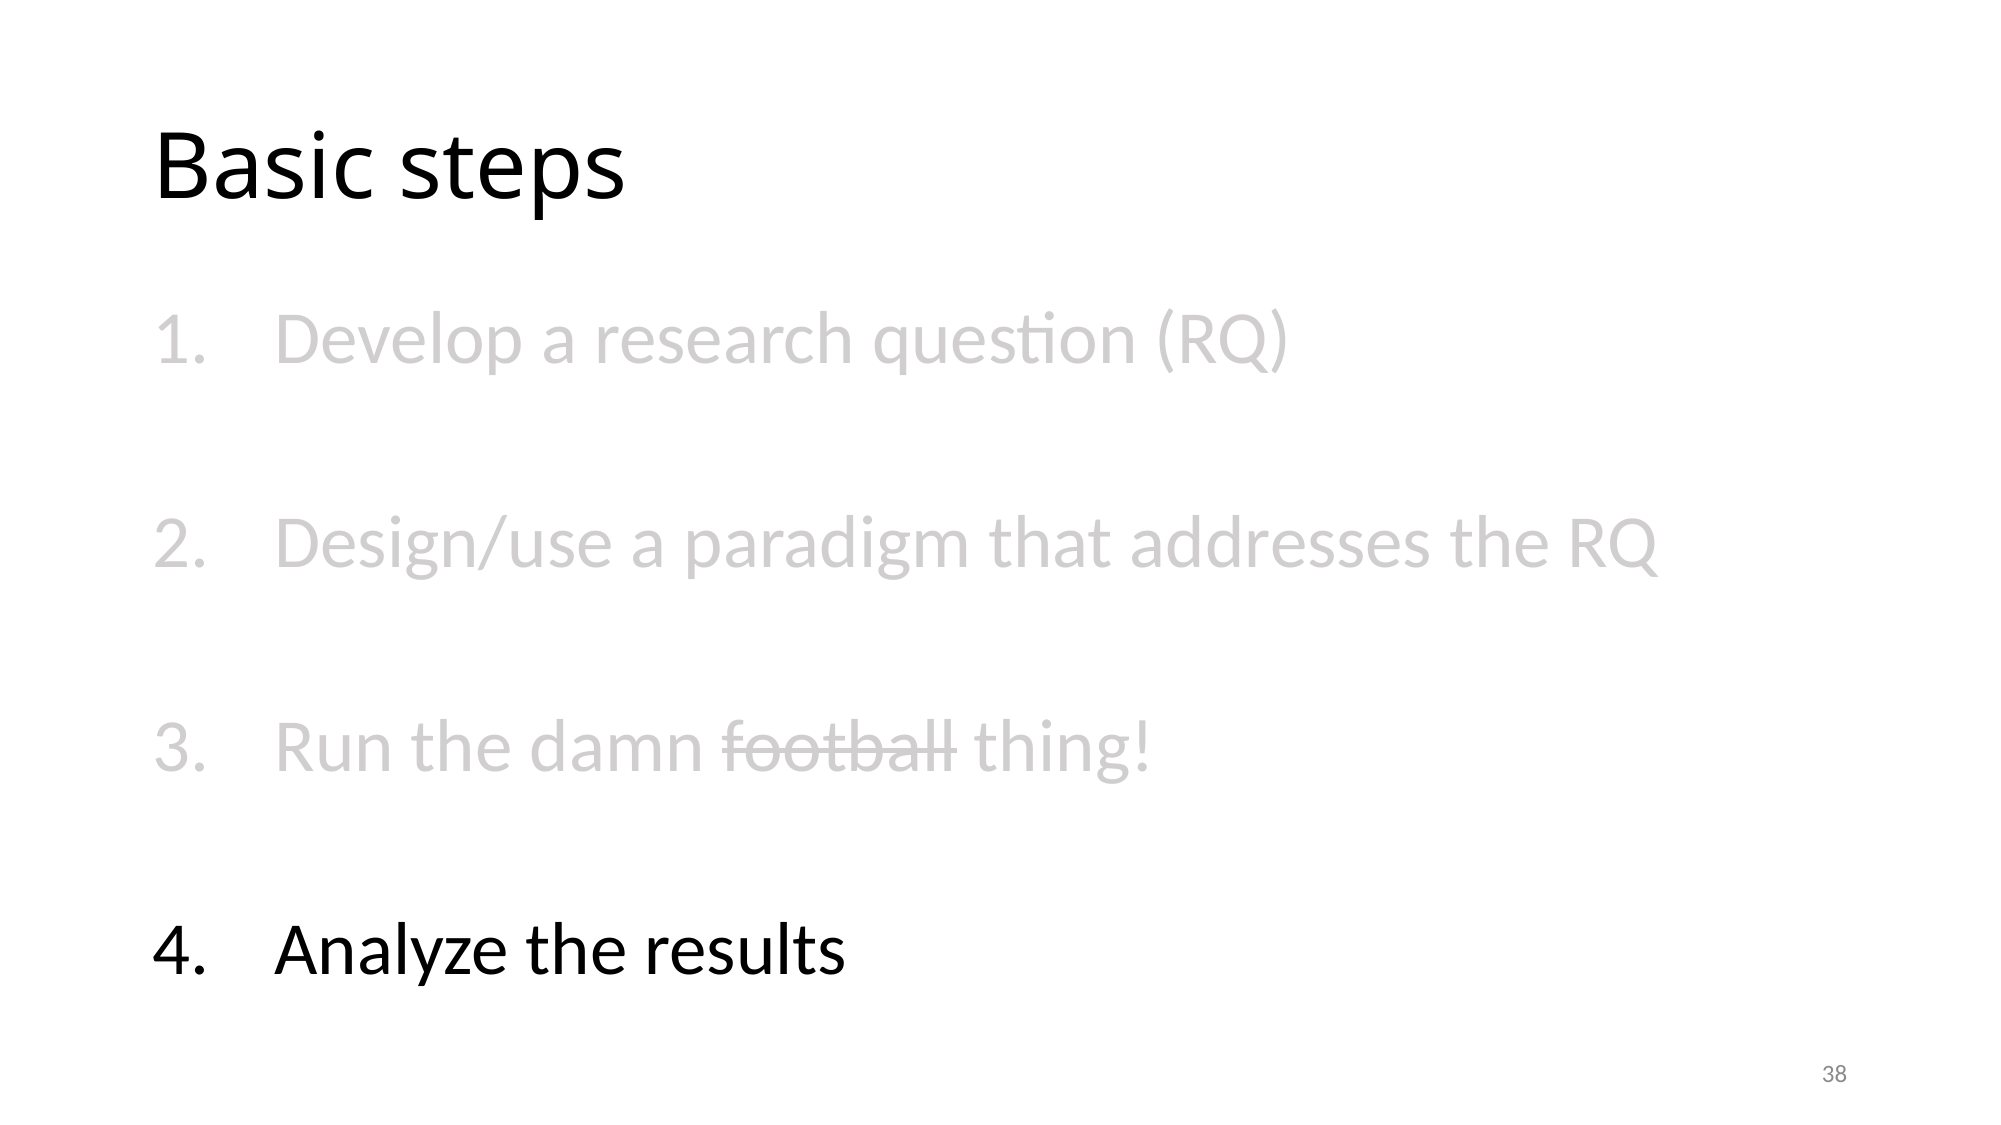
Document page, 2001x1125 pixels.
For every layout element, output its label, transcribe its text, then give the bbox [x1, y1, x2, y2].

list Develop a research question (RQ) Design/use a paradigm that addresses the RQ Run the damn football thing! Analyze the results [137, 291, 1863, 1006]
slide_number 38 [1412, 1042, 1863, 1103]
title Basic steps [137, 59, 1863, 278]
